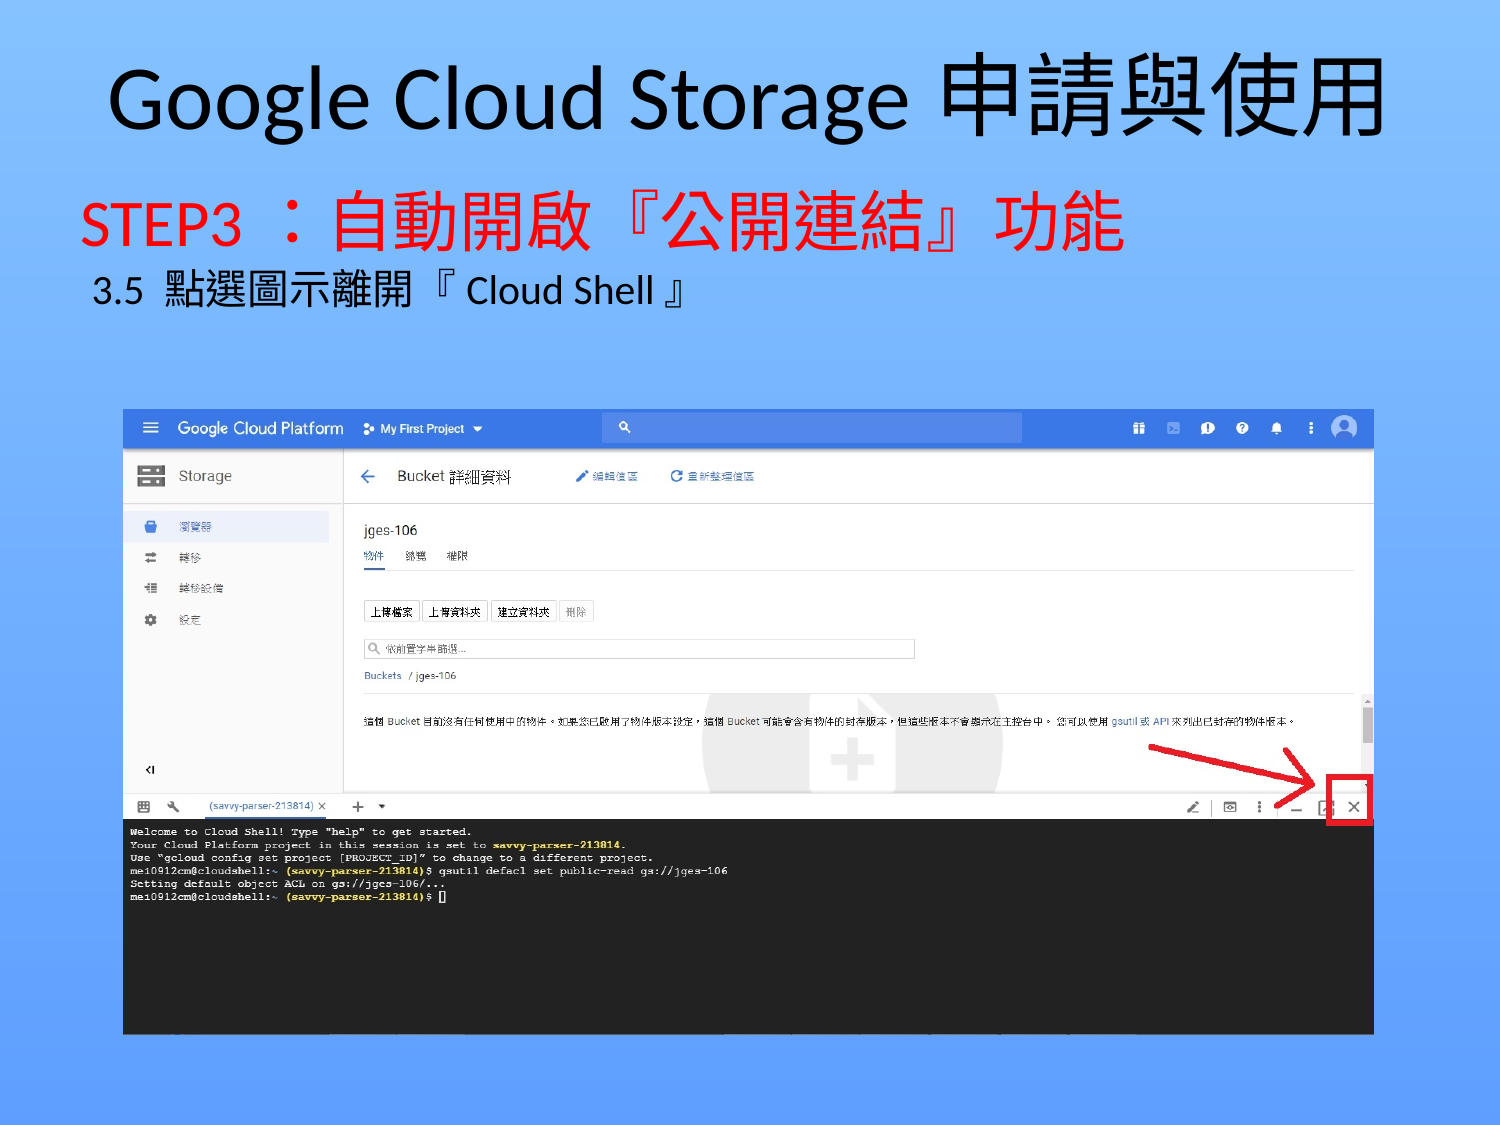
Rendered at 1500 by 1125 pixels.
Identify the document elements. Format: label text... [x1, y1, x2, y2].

title Google Cloud Storage申請與使用 [89, 2, 1412, 185]
picture [123, 409, 1375, 1036]
text_box 3.5 點選圖示離開『Cloud Shell』 [76, 255, 1471, 374]
subtitle STEP3：自動開啟『公開連結』功能 [64, 172, 1376, 279]
